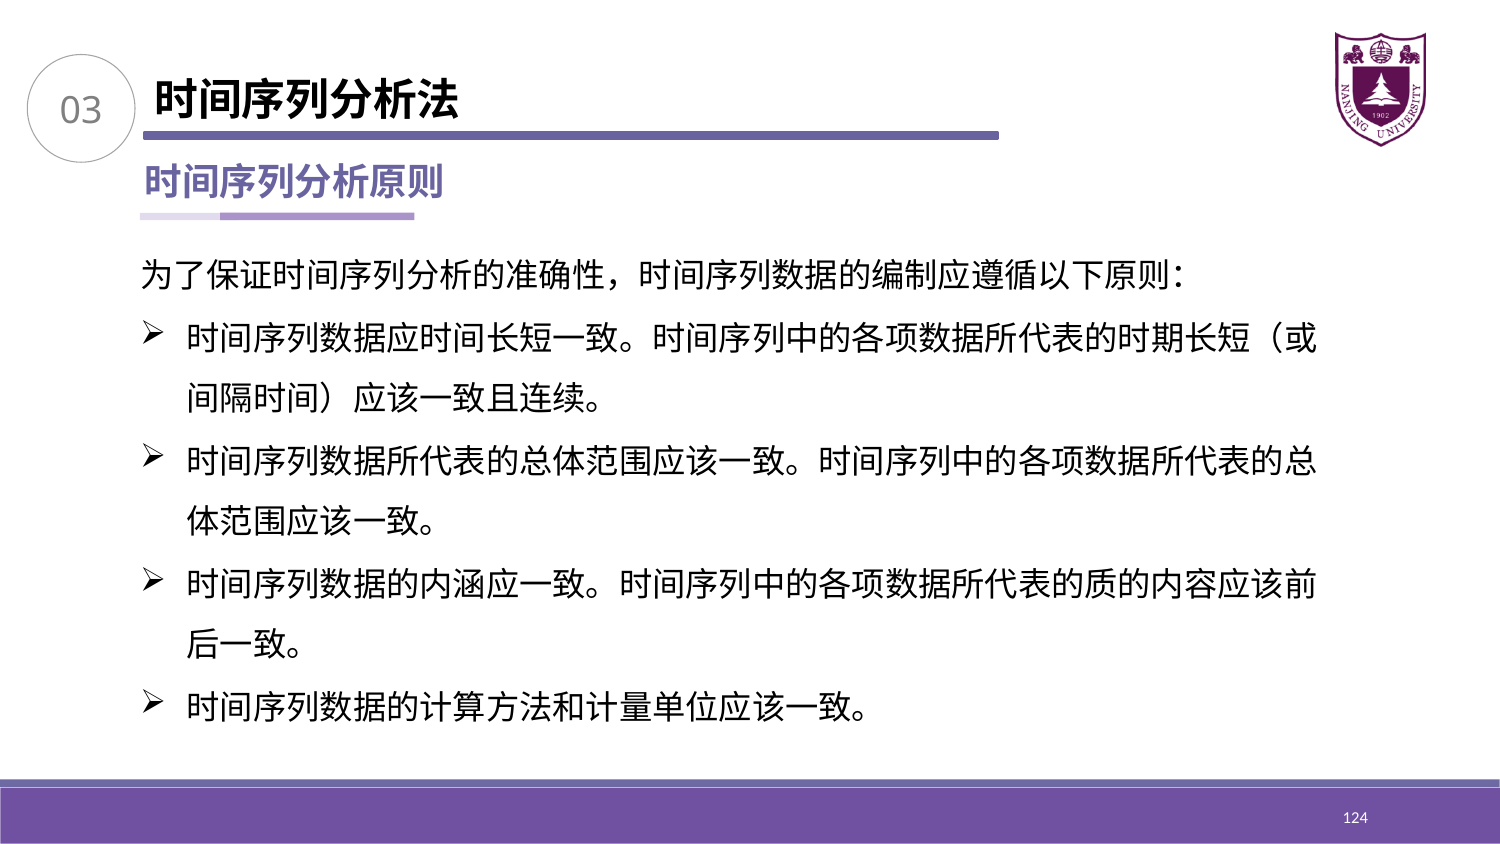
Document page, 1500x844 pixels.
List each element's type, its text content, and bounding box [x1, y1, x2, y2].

text_box 03 [25, 53, 137, 164]
text_box 为了保证时间序列分析的准确性，时间序列数据的编制应遵循以下原则： 时间序列数据应时间长短一致。时间序列中的各项数据所代表的时期长短（或间隔时间）应该一致且连续。 时间序列数据所代表的总体范围应该一致。时间序列中的各项数据所代表的总体范围应该一致。 时间序列数据的内涵应一致。时间序列中的各项数据所代表的质的内容应该前后一致。 时间序列数据的计算方法和计量单位应该一致。 [53, 226, 1359, 734]
text_box 时间序列分析原则 [130, 150, 1235, 210]
picture [1334, 31, 1427, 147]
text_box 时间序列分析法 [143, 66, 473, 131]
text_box [143, 131, 999, 140]
text_box [139, 211, 239, 222]
slide_number 124 [1218, 794, 1380, 840]
text_box [219, 211, 416, 221]
